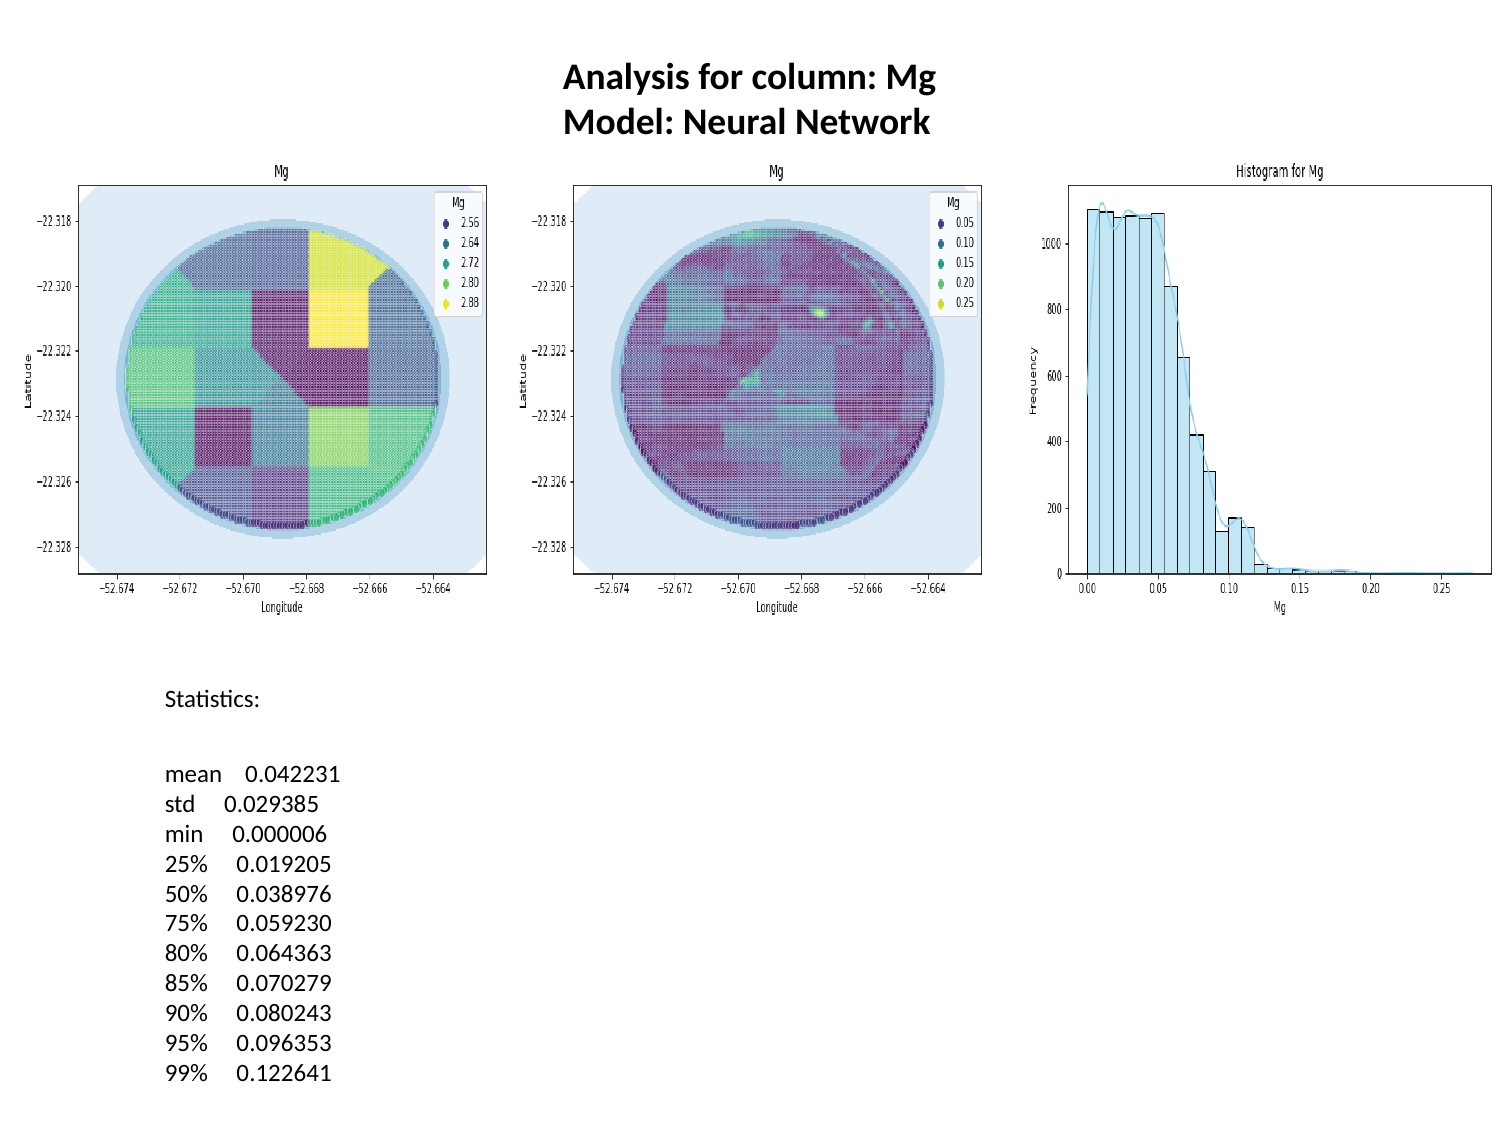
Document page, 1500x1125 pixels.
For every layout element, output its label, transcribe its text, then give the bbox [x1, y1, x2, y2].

picture [14, 149, 496, 631]
text_box Statistics: mean 0.042231 std 0.029385 min 0.000006 25% 0.019205 50% 0.038976 75% 0.059230 80% 0.064363 85% 0.070279 90% 0.080243 95% 0.096353 99% 0.122641 [149, 674, 1500, 1094]
text_box Analysis for column: Mg Model: Neural Network [548, 0, 952, 148]
picture [1019, 149, 1500, 631]
picture [509, 149, 991, 631]
